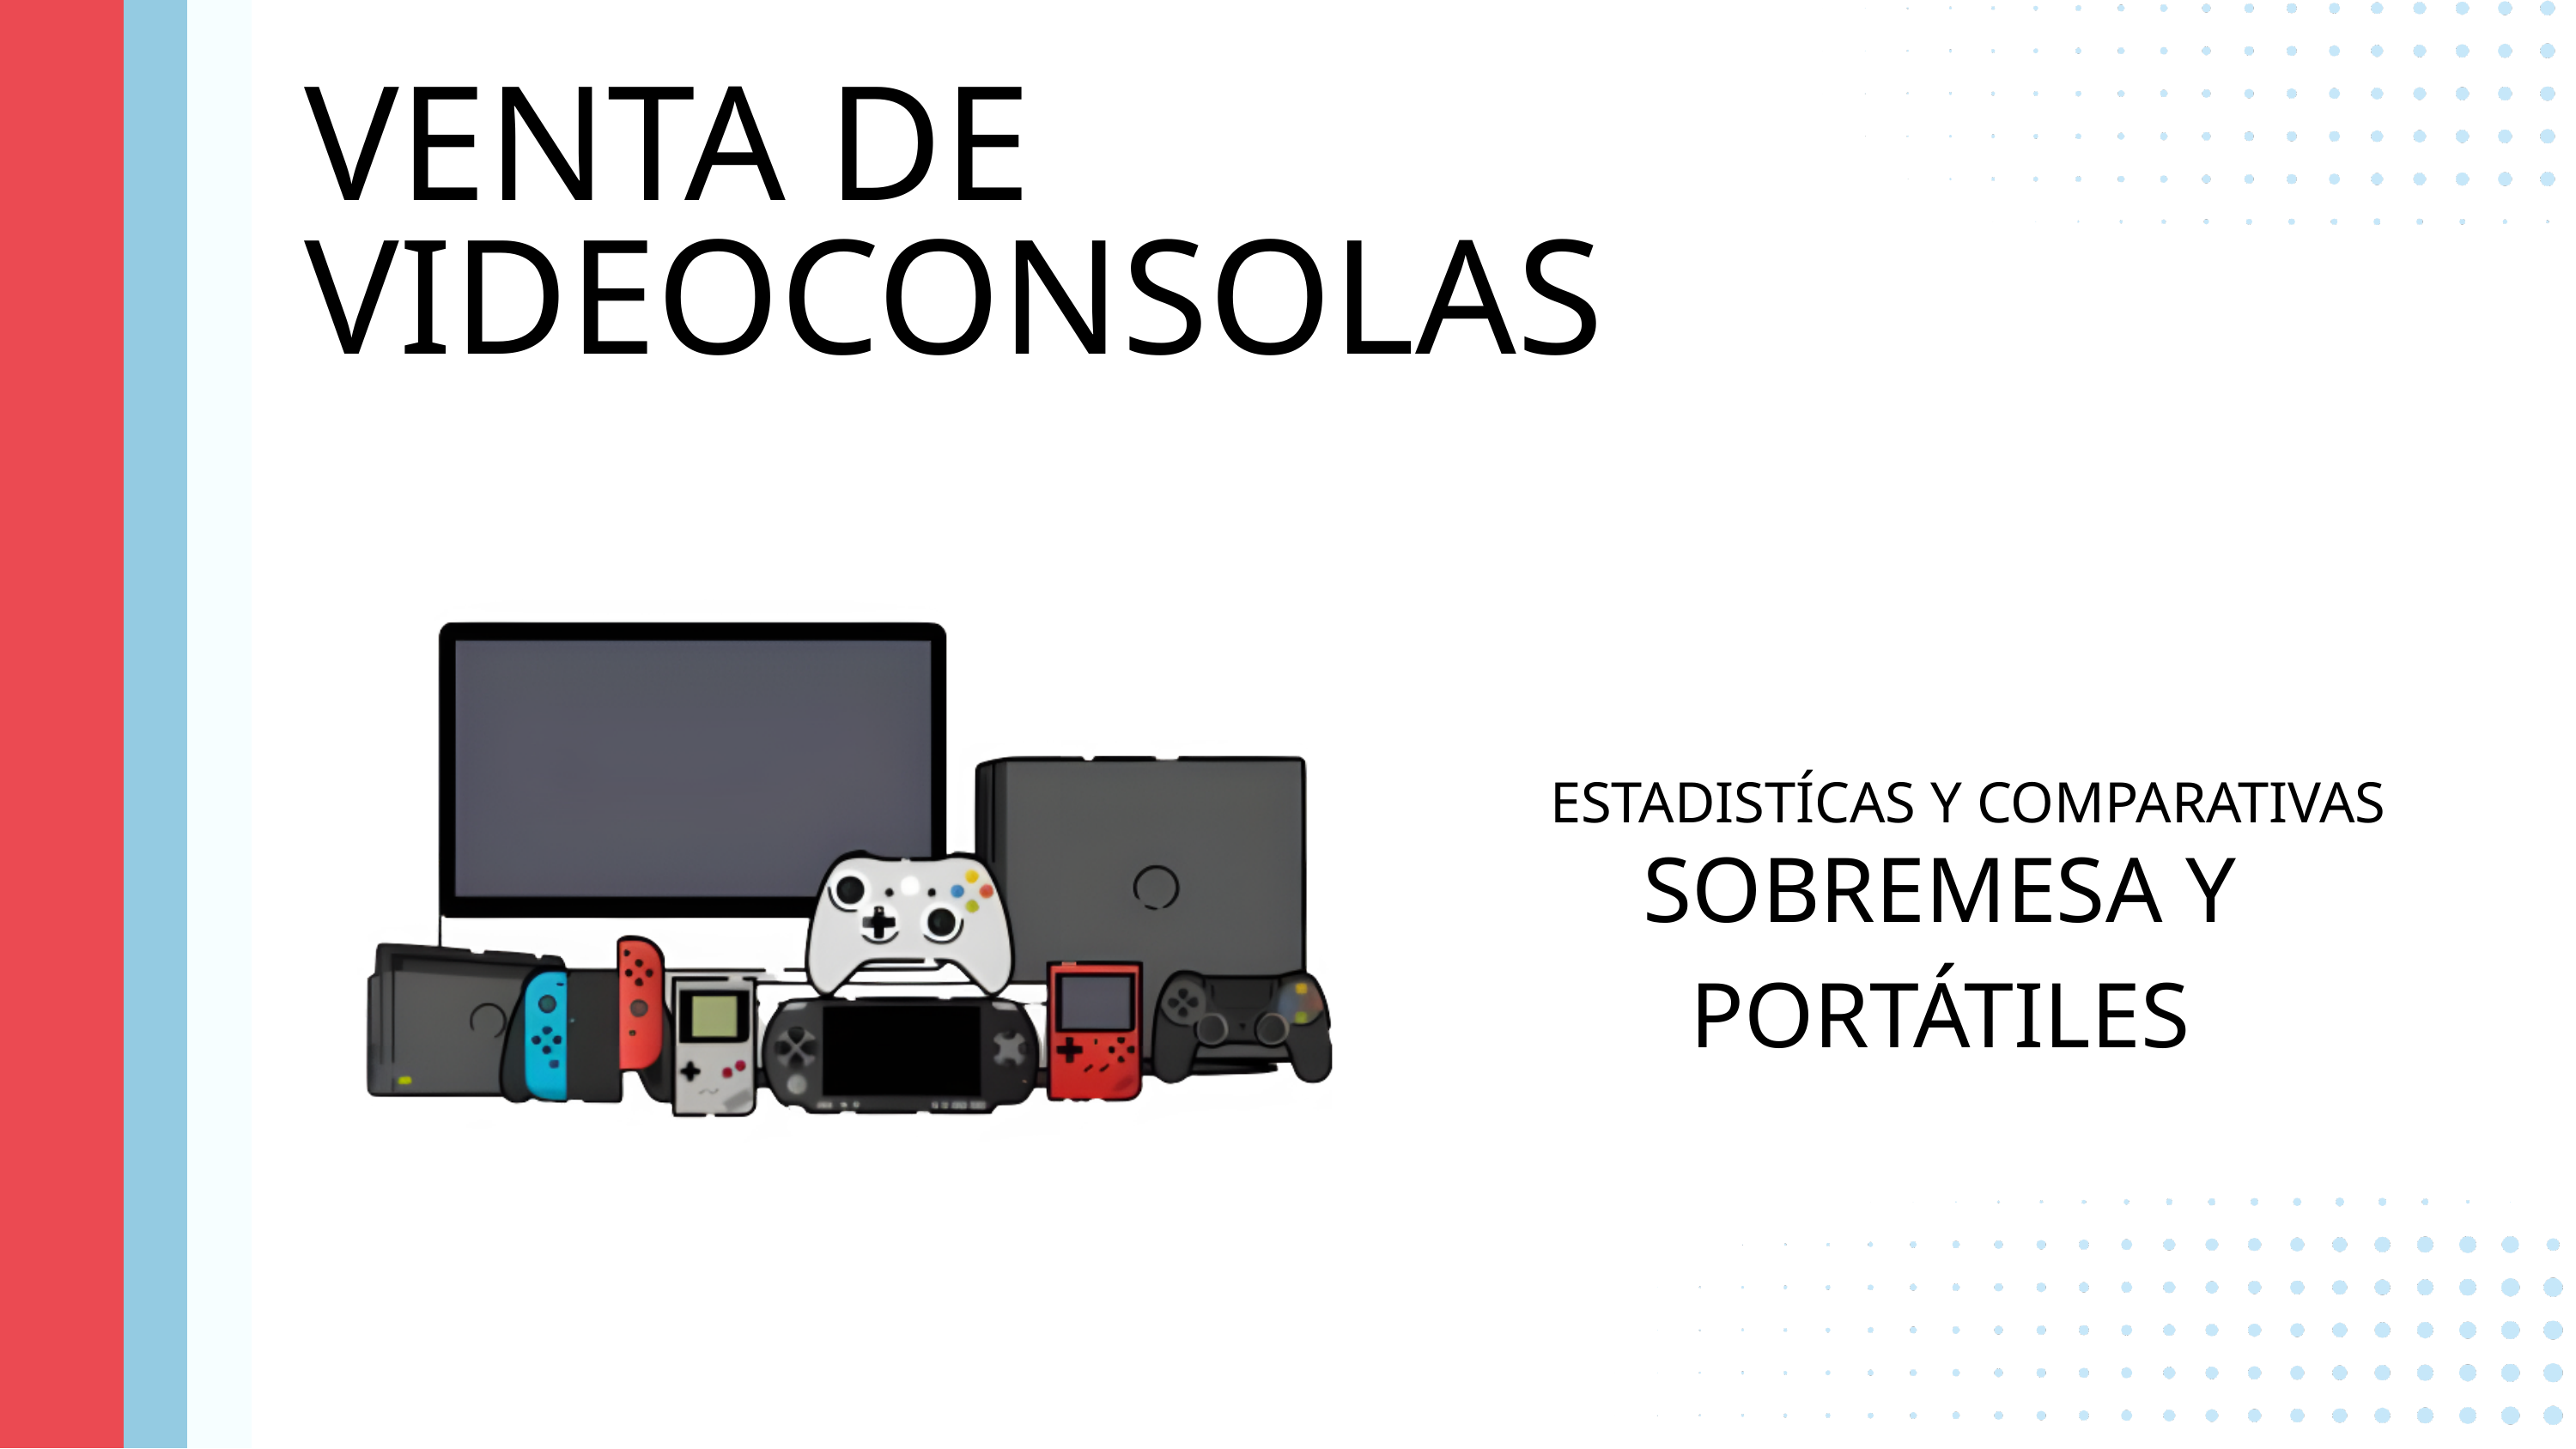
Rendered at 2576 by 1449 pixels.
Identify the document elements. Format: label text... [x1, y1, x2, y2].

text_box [0, 0, 252, 1449]
text_box [1822, 0, 2576, 225]
text_box [356, 385, 1333, 1342]
text_box VENTA DE VIDEOCONSOLAS [304, 78, 1771, 385]
text_box [1614, 1197, 2576, 1449]
text_box ESTADISTÍCAS Y COMPARATIVAS [1332, 755, 2576, 815]
text_box SOBREMESA Y PORTÁTILES [1303, 815, 2576, 1066]
